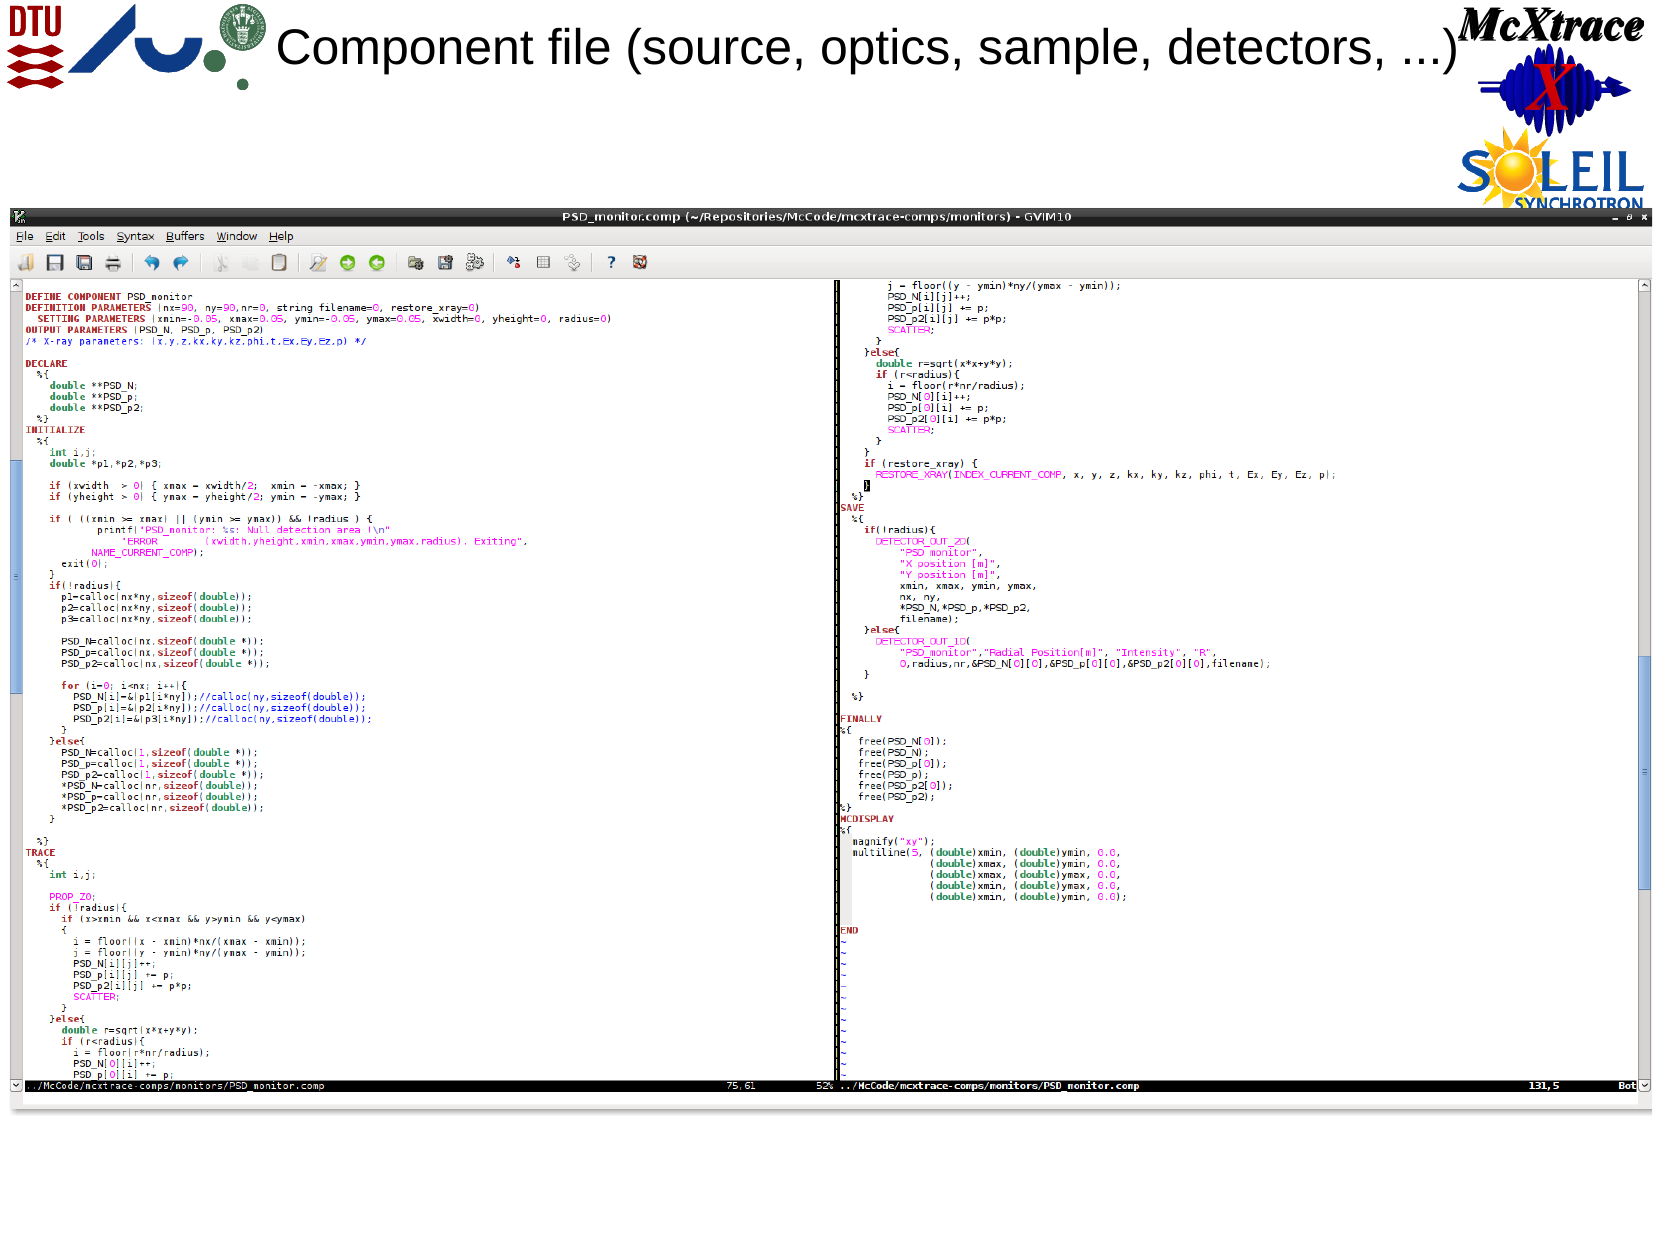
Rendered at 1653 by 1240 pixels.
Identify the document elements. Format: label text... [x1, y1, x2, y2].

picture [67, 0, 276, 90]
picture [50, 5, 56, 32]
picture [5, 5, 65, 89]
picture [21, 85, 50, 89]
text_box Component file (source, optics, sample, detectors, ...) [265, 13, 1471, 75]
picture [5, 4, 1653, 1117]
picture [15, 10, 20, 32]
